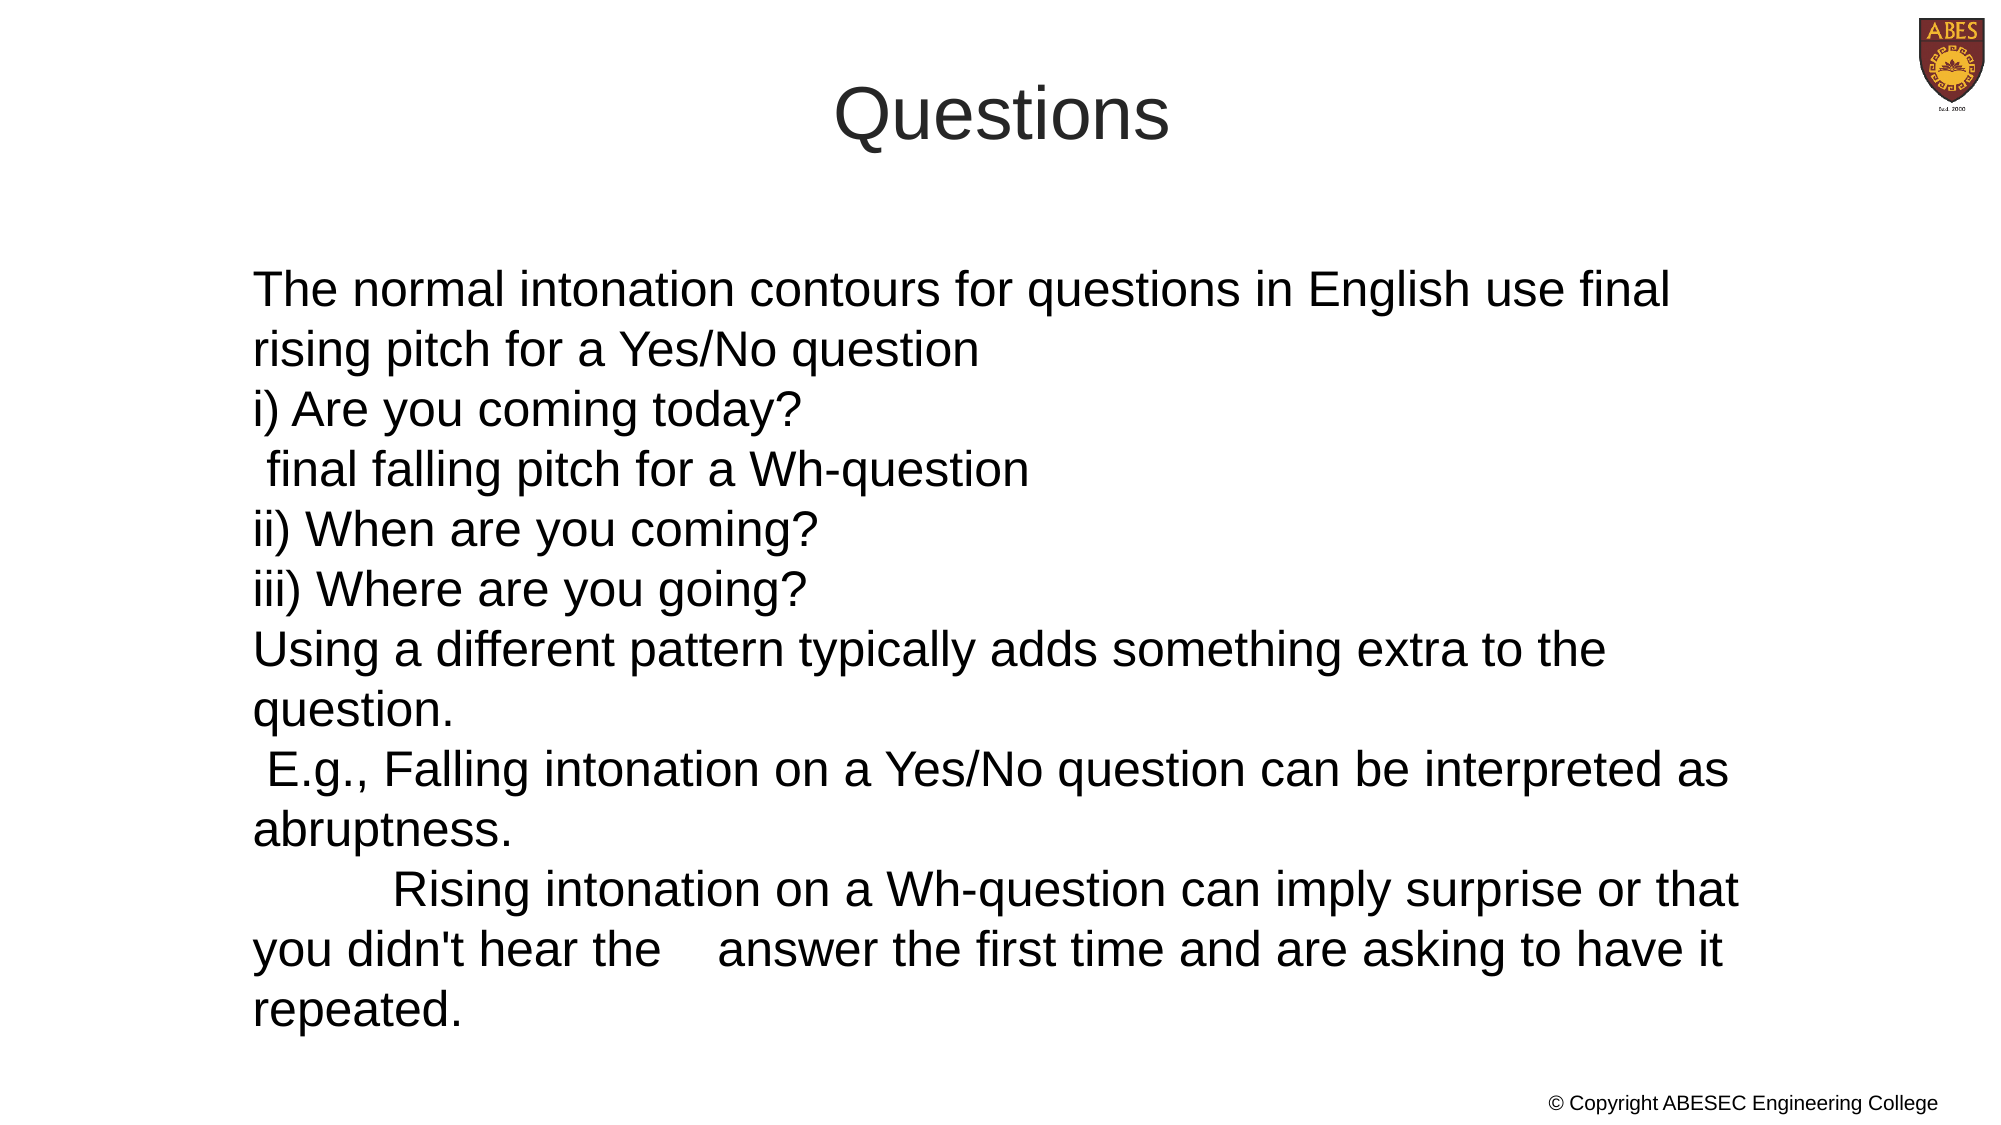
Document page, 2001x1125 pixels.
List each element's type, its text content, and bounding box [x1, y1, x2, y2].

picture [1918, 16, 1985, 111]
text_box The normal intonation contours for questions in English use final rising pitch for a Yes/No question i) Are you coming today? final falling pitch for a Wh-question ii) When are you coming? iii) Where are you going? Using a different pattern typically adds something extra to the question. E.g., Falling intonation on a Yes/No question can be interpreted as abruptness. Rising intonation on a Wh-question can imply surprise or that you didn't hear the answer the first time and are asking to have it repeated. [237, 249, 1768, 1044]
list Questions [53, 55, 1952, 175]
